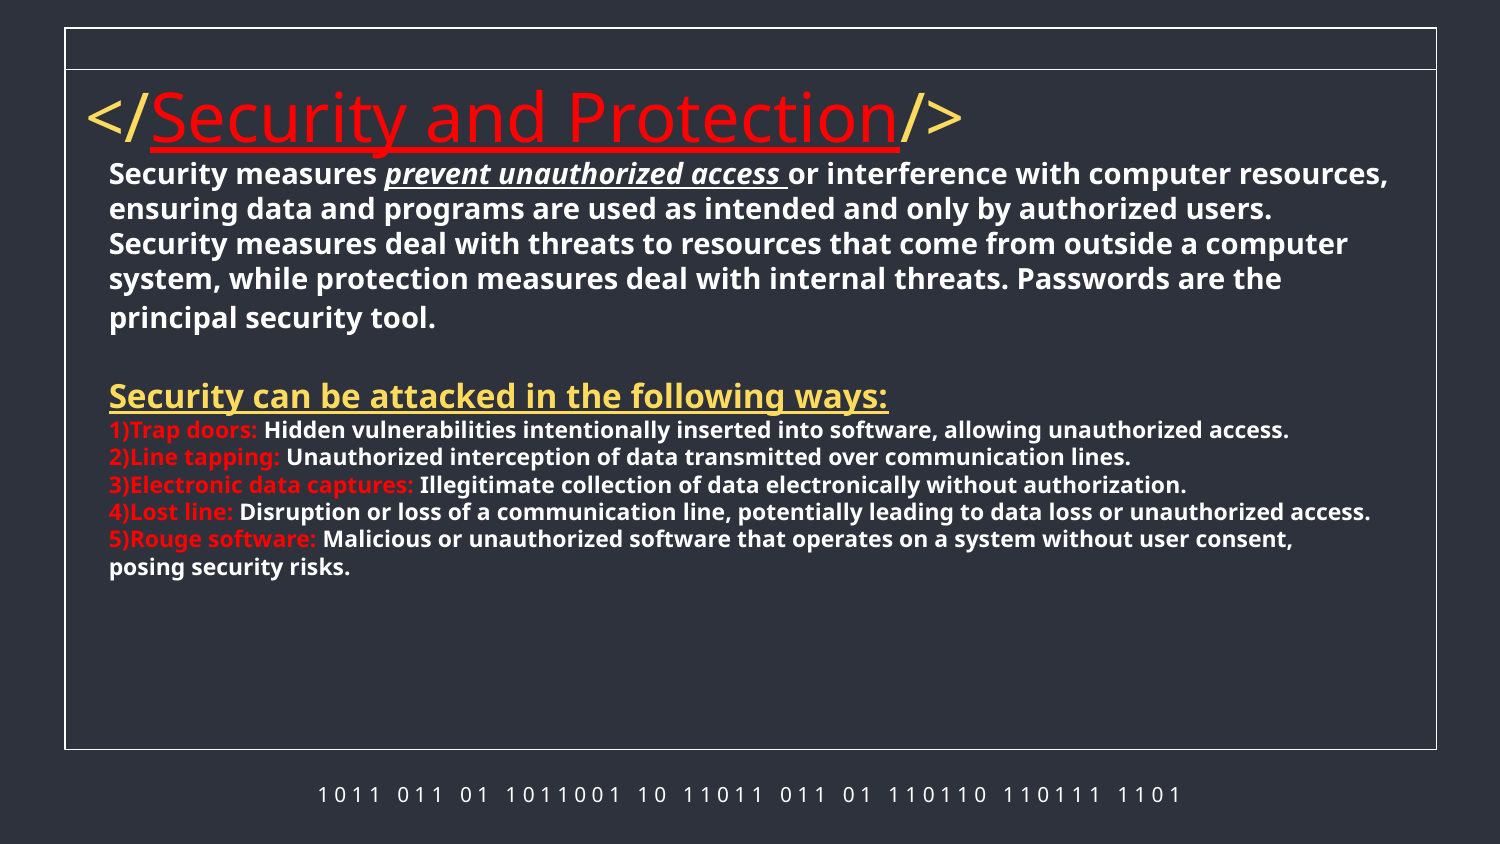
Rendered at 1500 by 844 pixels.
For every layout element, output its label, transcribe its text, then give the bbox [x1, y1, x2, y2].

subtitle Security measures prevent unauthorized access or interference with computer resources, ensuring data and programs are used as intended and only by authorized users. Security measures deal with threats to resources that come from outside a computer system, while protection measures deal with internal threats. Passwords are the principal security tool. Security can be attacked in the following ways: 1)Trap doors: Hidden vulnerabilities intentionally inserted into software, allowing unauthorized access. 2)Line tapping: Unauthorized interception of data transmitted over communication lines. 3)Electronic data captures: Illegitimate collection of data electronically without authorization. 4)Lost line: Disruption or loss of a communication line, potentially leading to data loss or unauthorized access. 5)Rouge software: Malicious or unauthorized software that operates on a system without user consent, posing security risks. [93, 140, 1407, 715]
title </Security and Protection/> [70, 58, 1335, 153]
